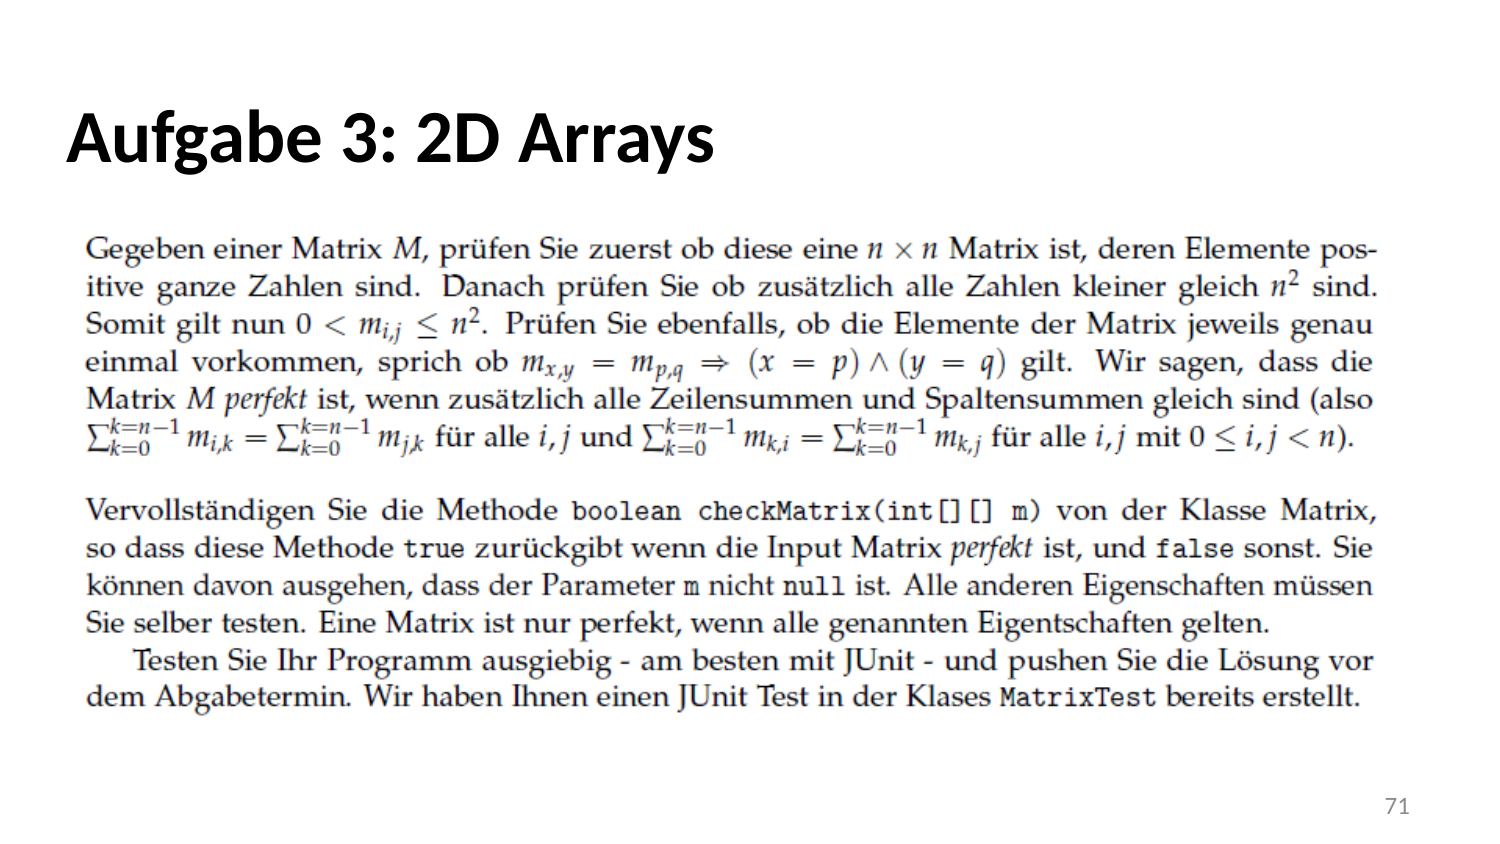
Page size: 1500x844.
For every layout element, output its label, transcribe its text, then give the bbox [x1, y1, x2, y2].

title Aufgabe 3: 2D Arrays [51, 72, 1449, 167]
picture [62, 215, 1438, 734]
slide_number 71 [1074, 782, 1425, 827]
